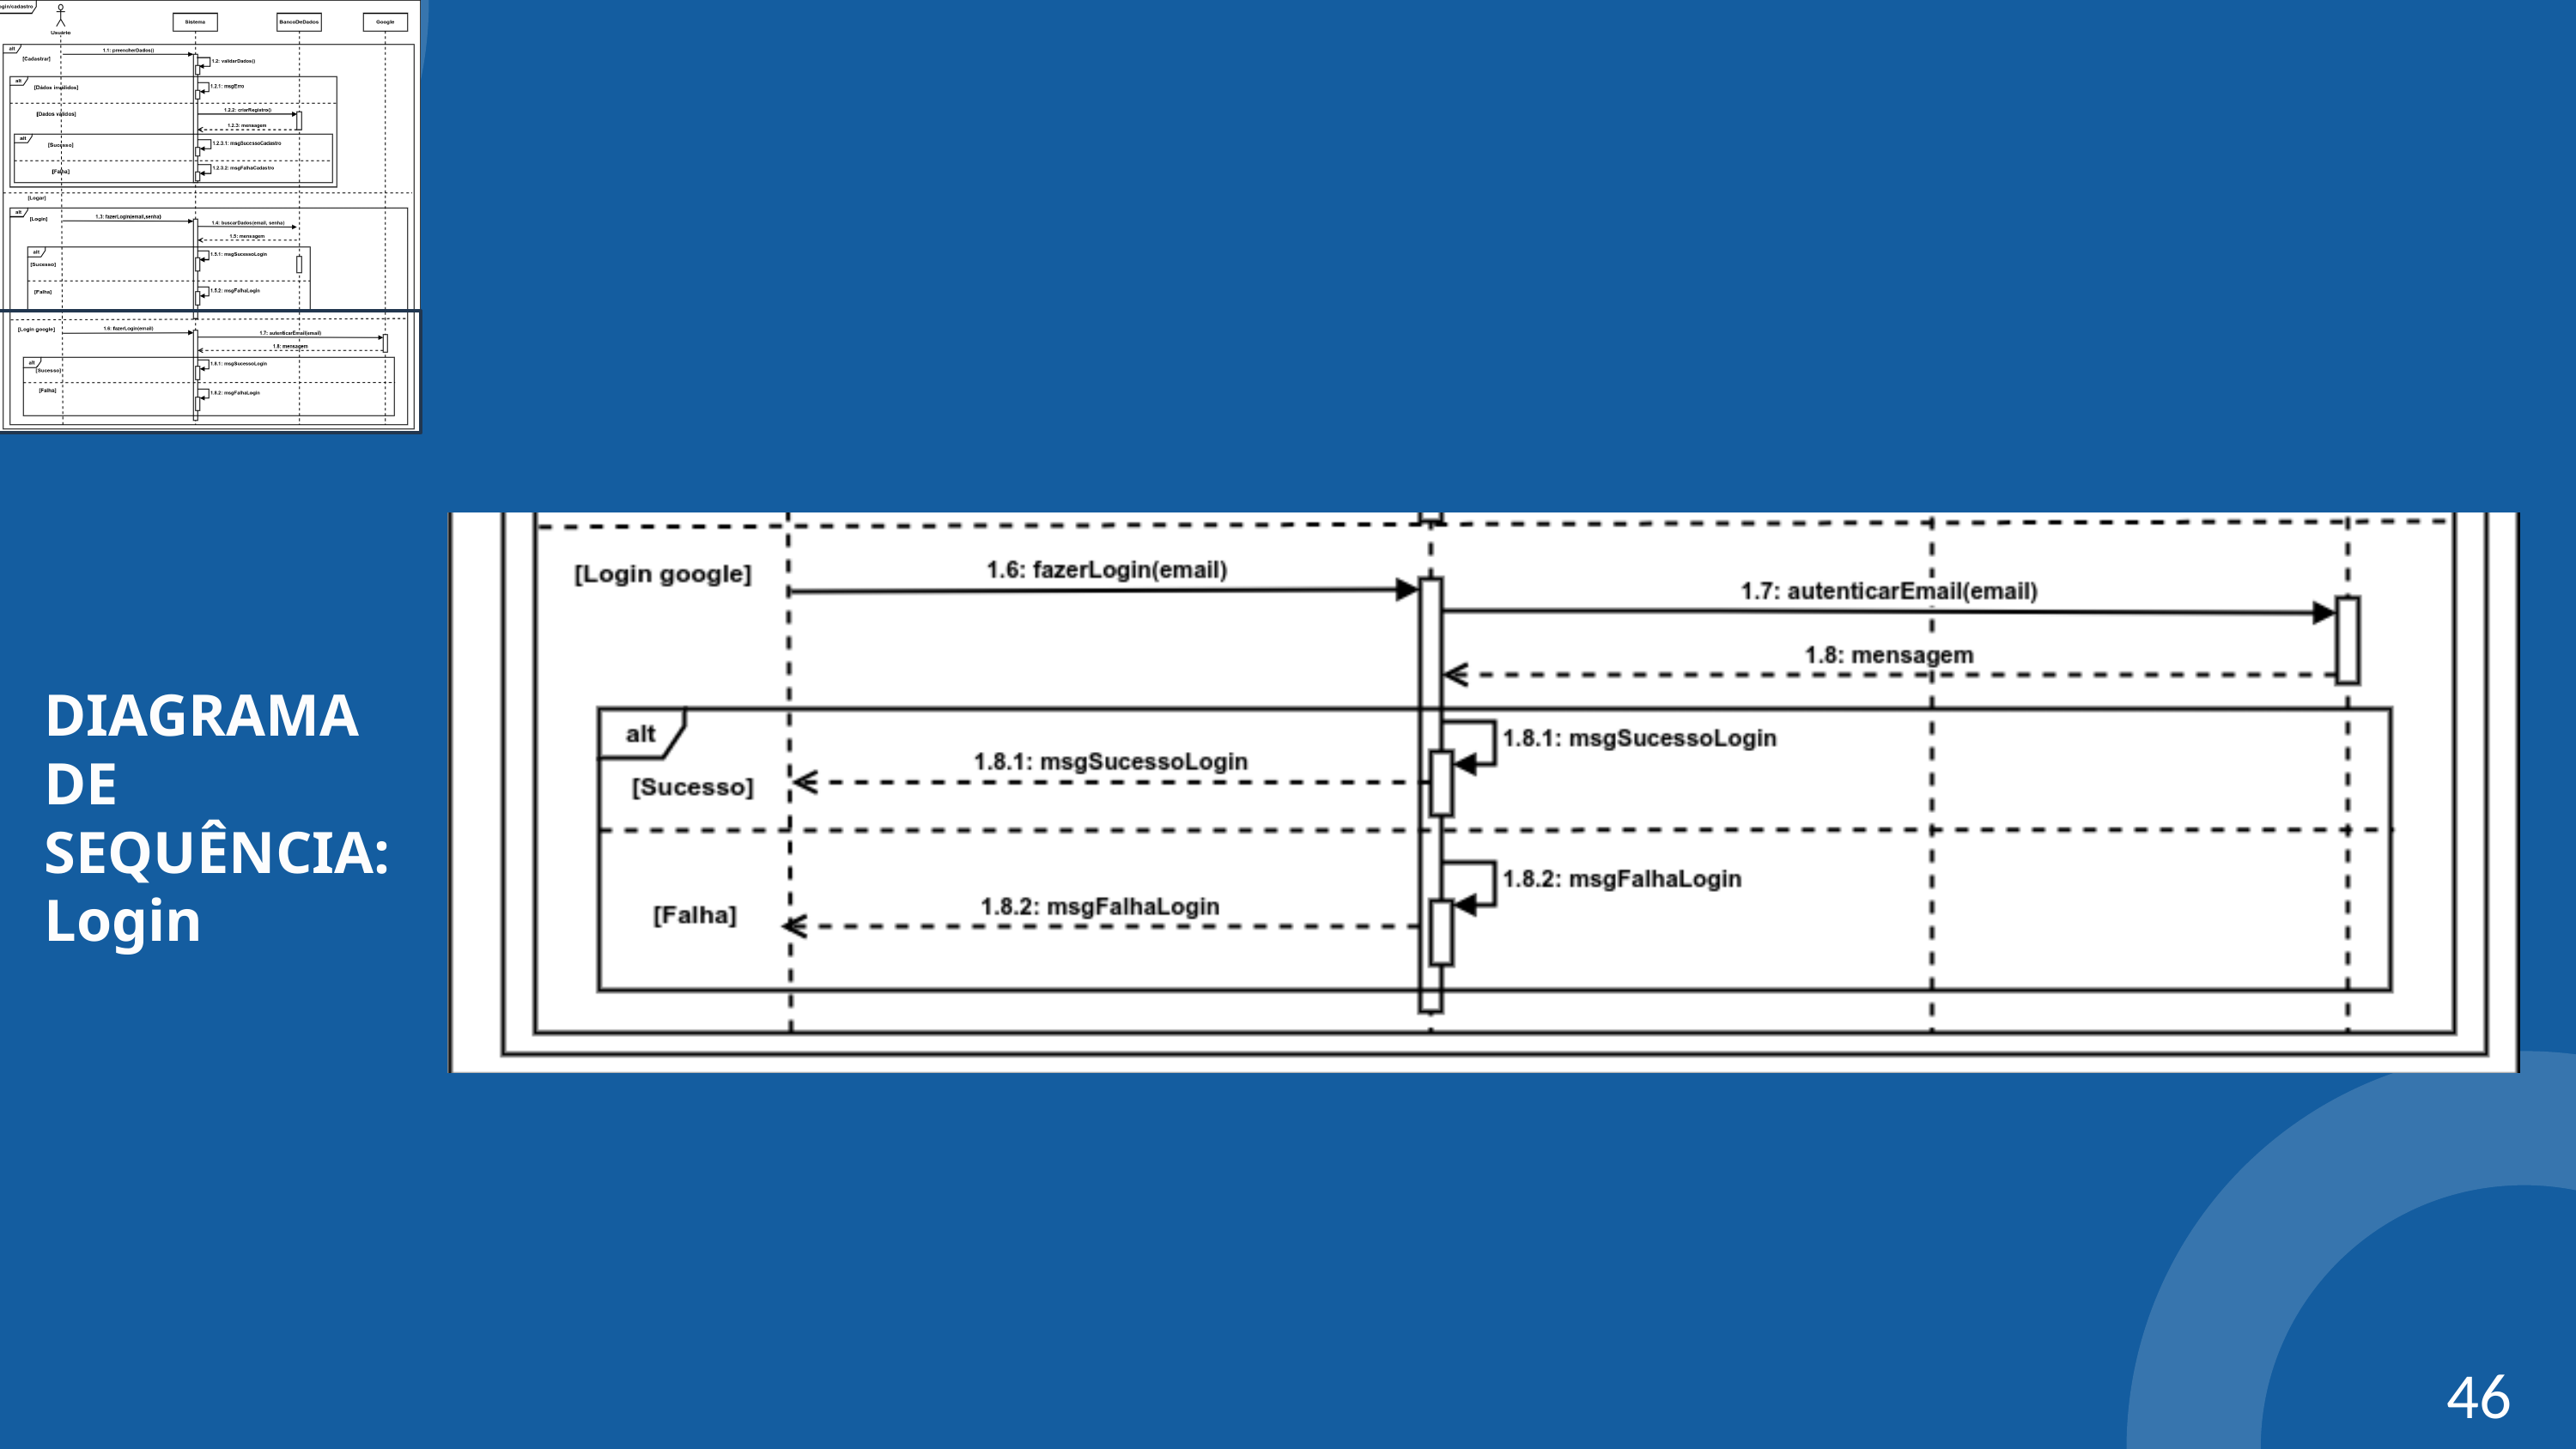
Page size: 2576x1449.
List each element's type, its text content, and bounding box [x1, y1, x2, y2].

picture [446, 512, 2524, 1073]
picture [0, 0, 422, 433]
text_box DIAGRAMA DE SEQUÊNCIA: Login [31, 671, 440, 960]
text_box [2193, 1118, 2576, 1449]
